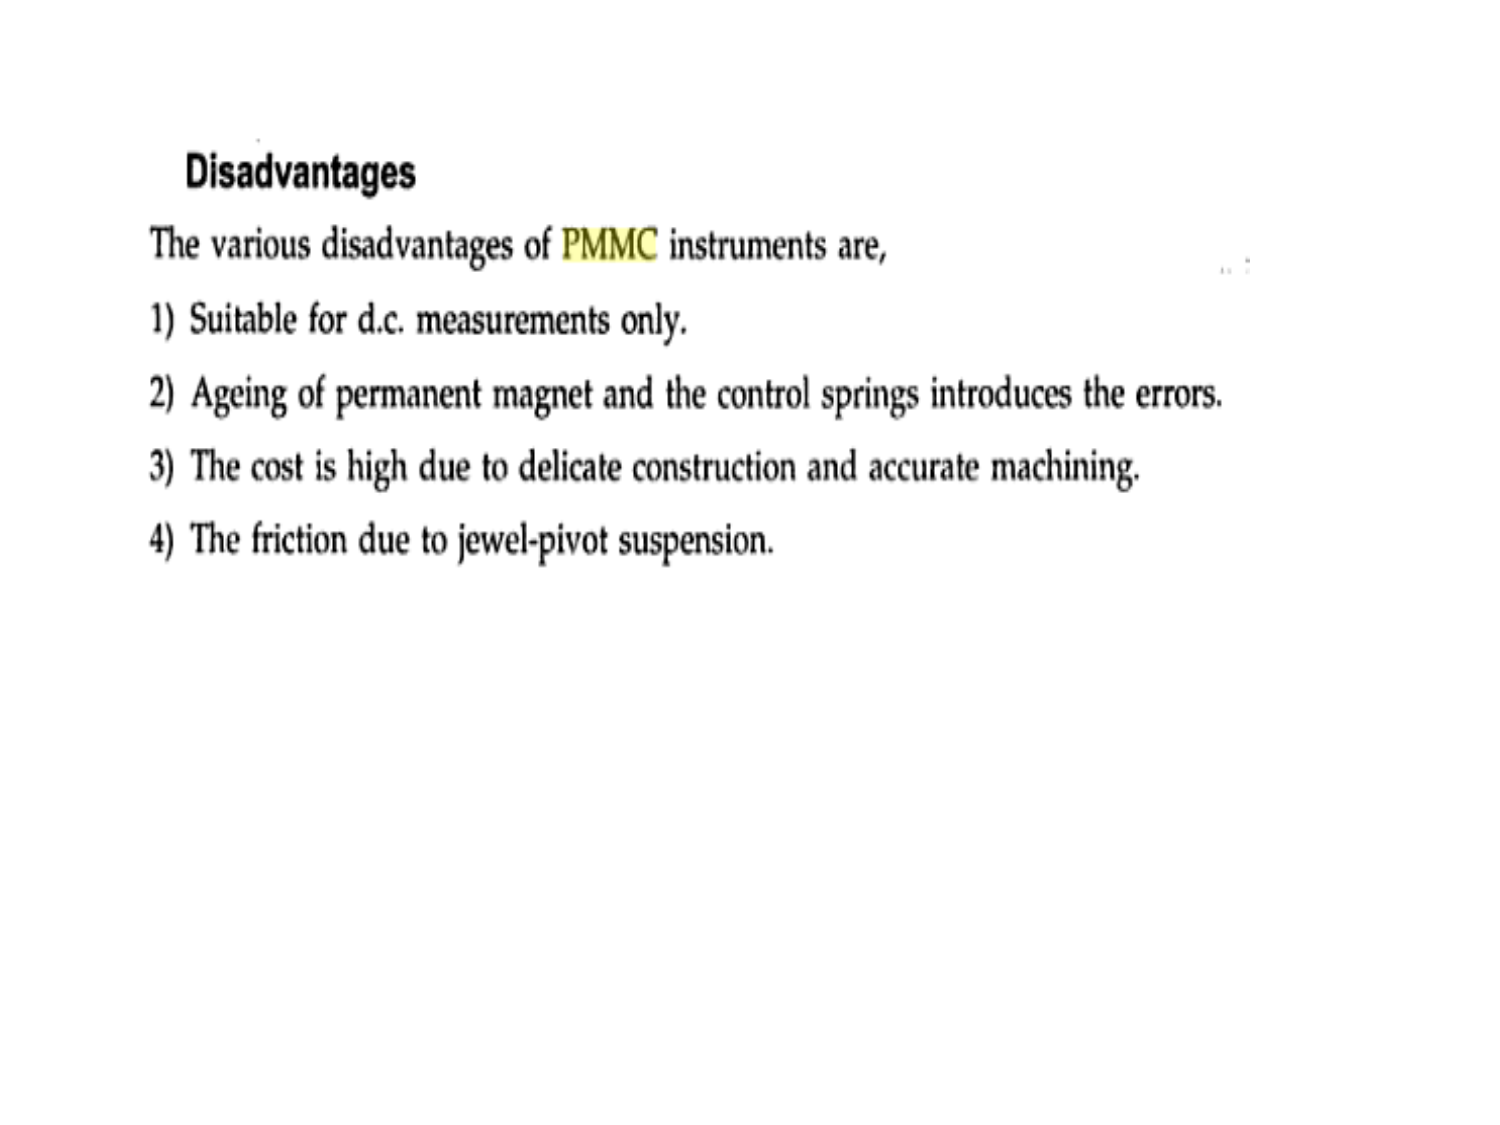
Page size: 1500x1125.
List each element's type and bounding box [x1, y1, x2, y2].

picture [124, 137, 1251, 602]
